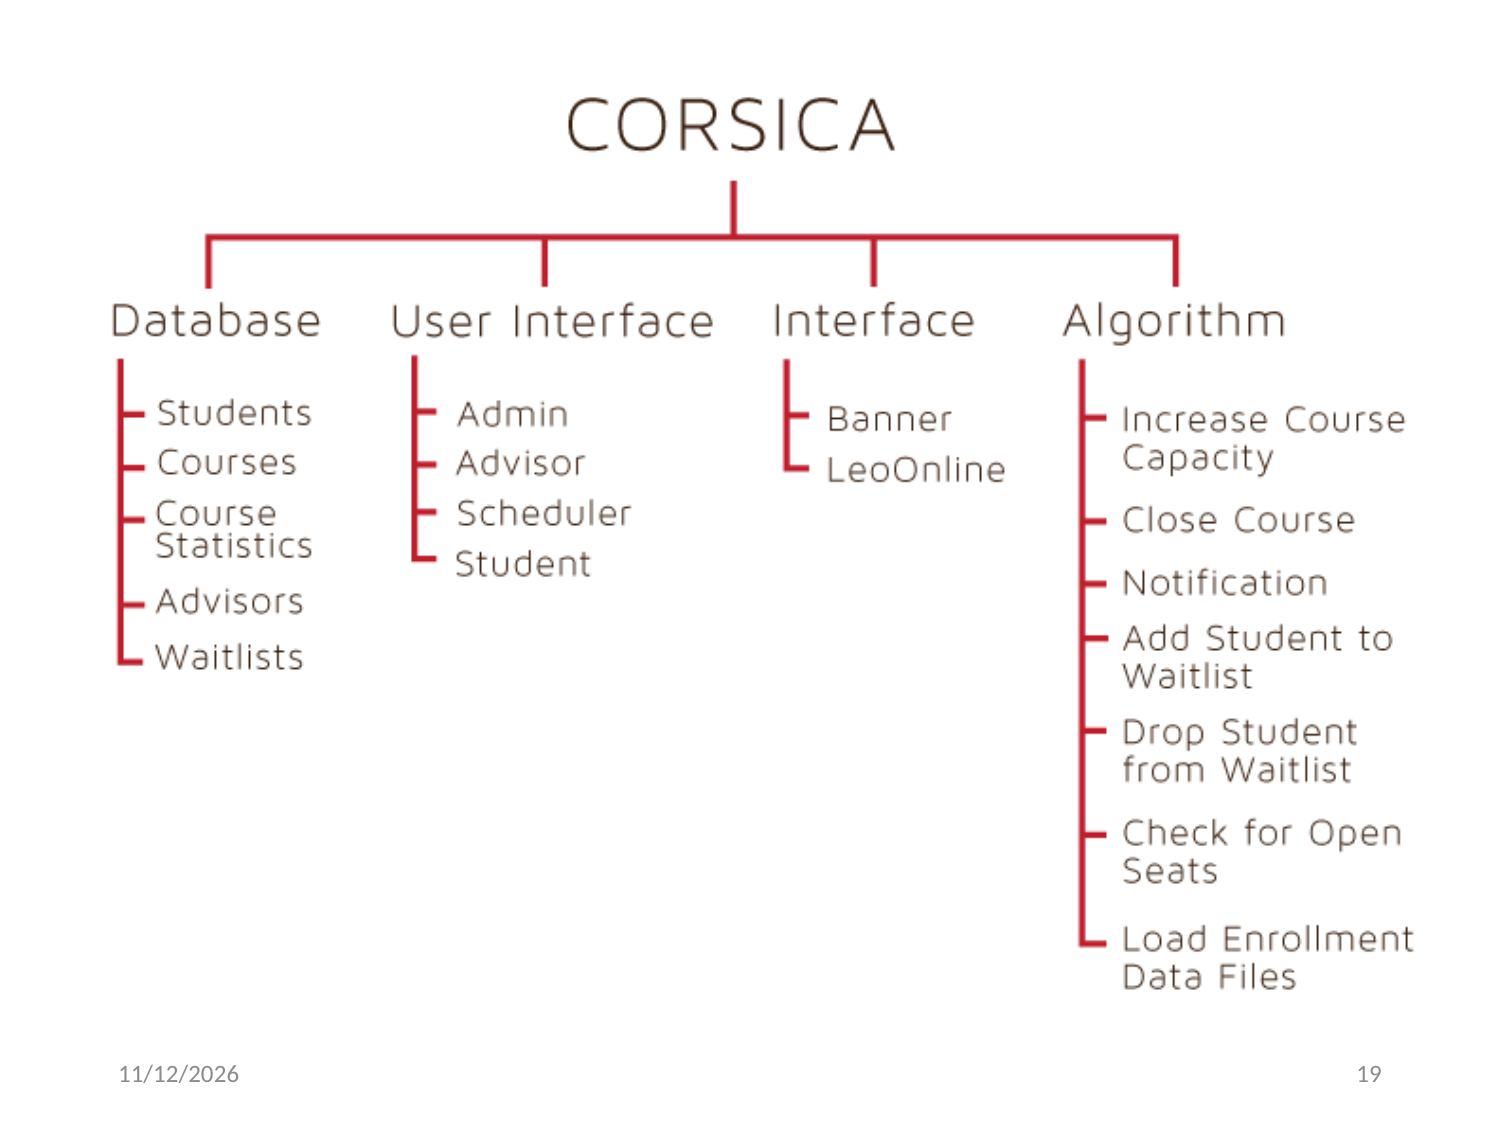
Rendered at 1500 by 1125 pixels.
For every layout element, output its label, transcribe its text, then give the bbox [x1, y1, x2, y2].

slide_number 19 [1059, 1043, 1397, 1103]
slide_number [103, 1043, 441, 1103]
picture [35, 0, 1480, 1043]
